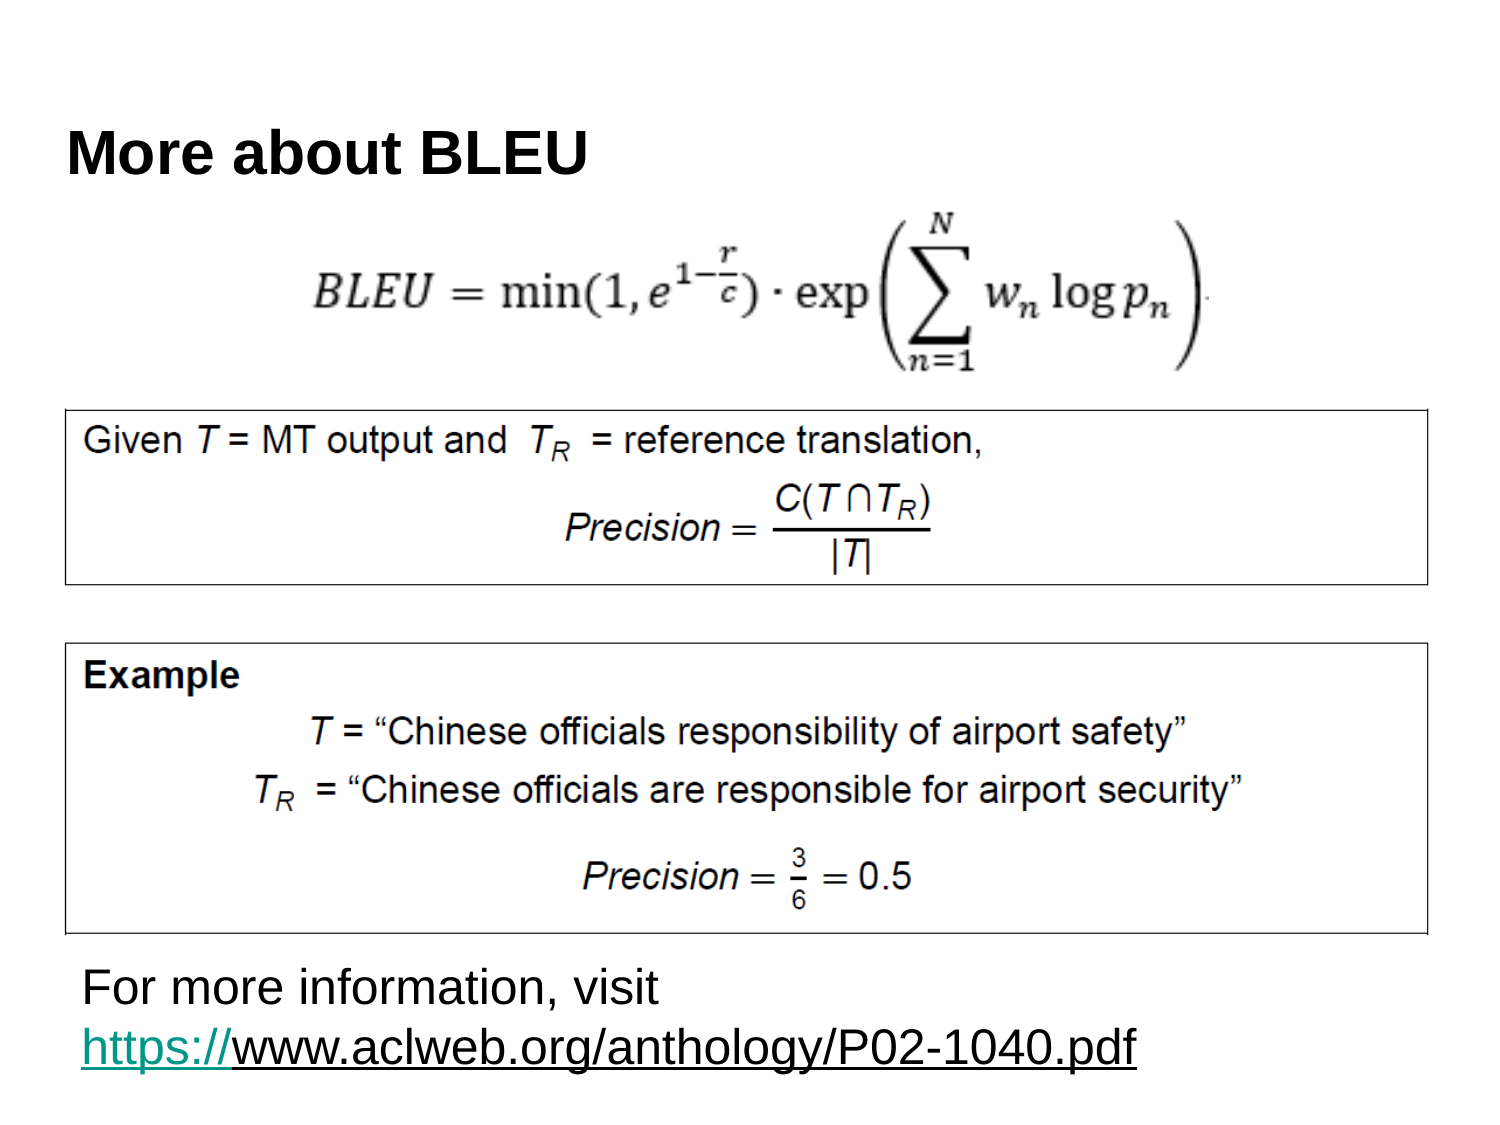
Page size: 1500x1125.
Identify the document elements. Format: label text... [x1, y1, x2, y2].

picture [50, 199, 1447, 948]
text_box For more information, visit https://www.aclweb.org/anthology/P02-1040.pdf [66, 956, 1431, 1082]
title More about BLEU [51, 97, 1449, 234]
